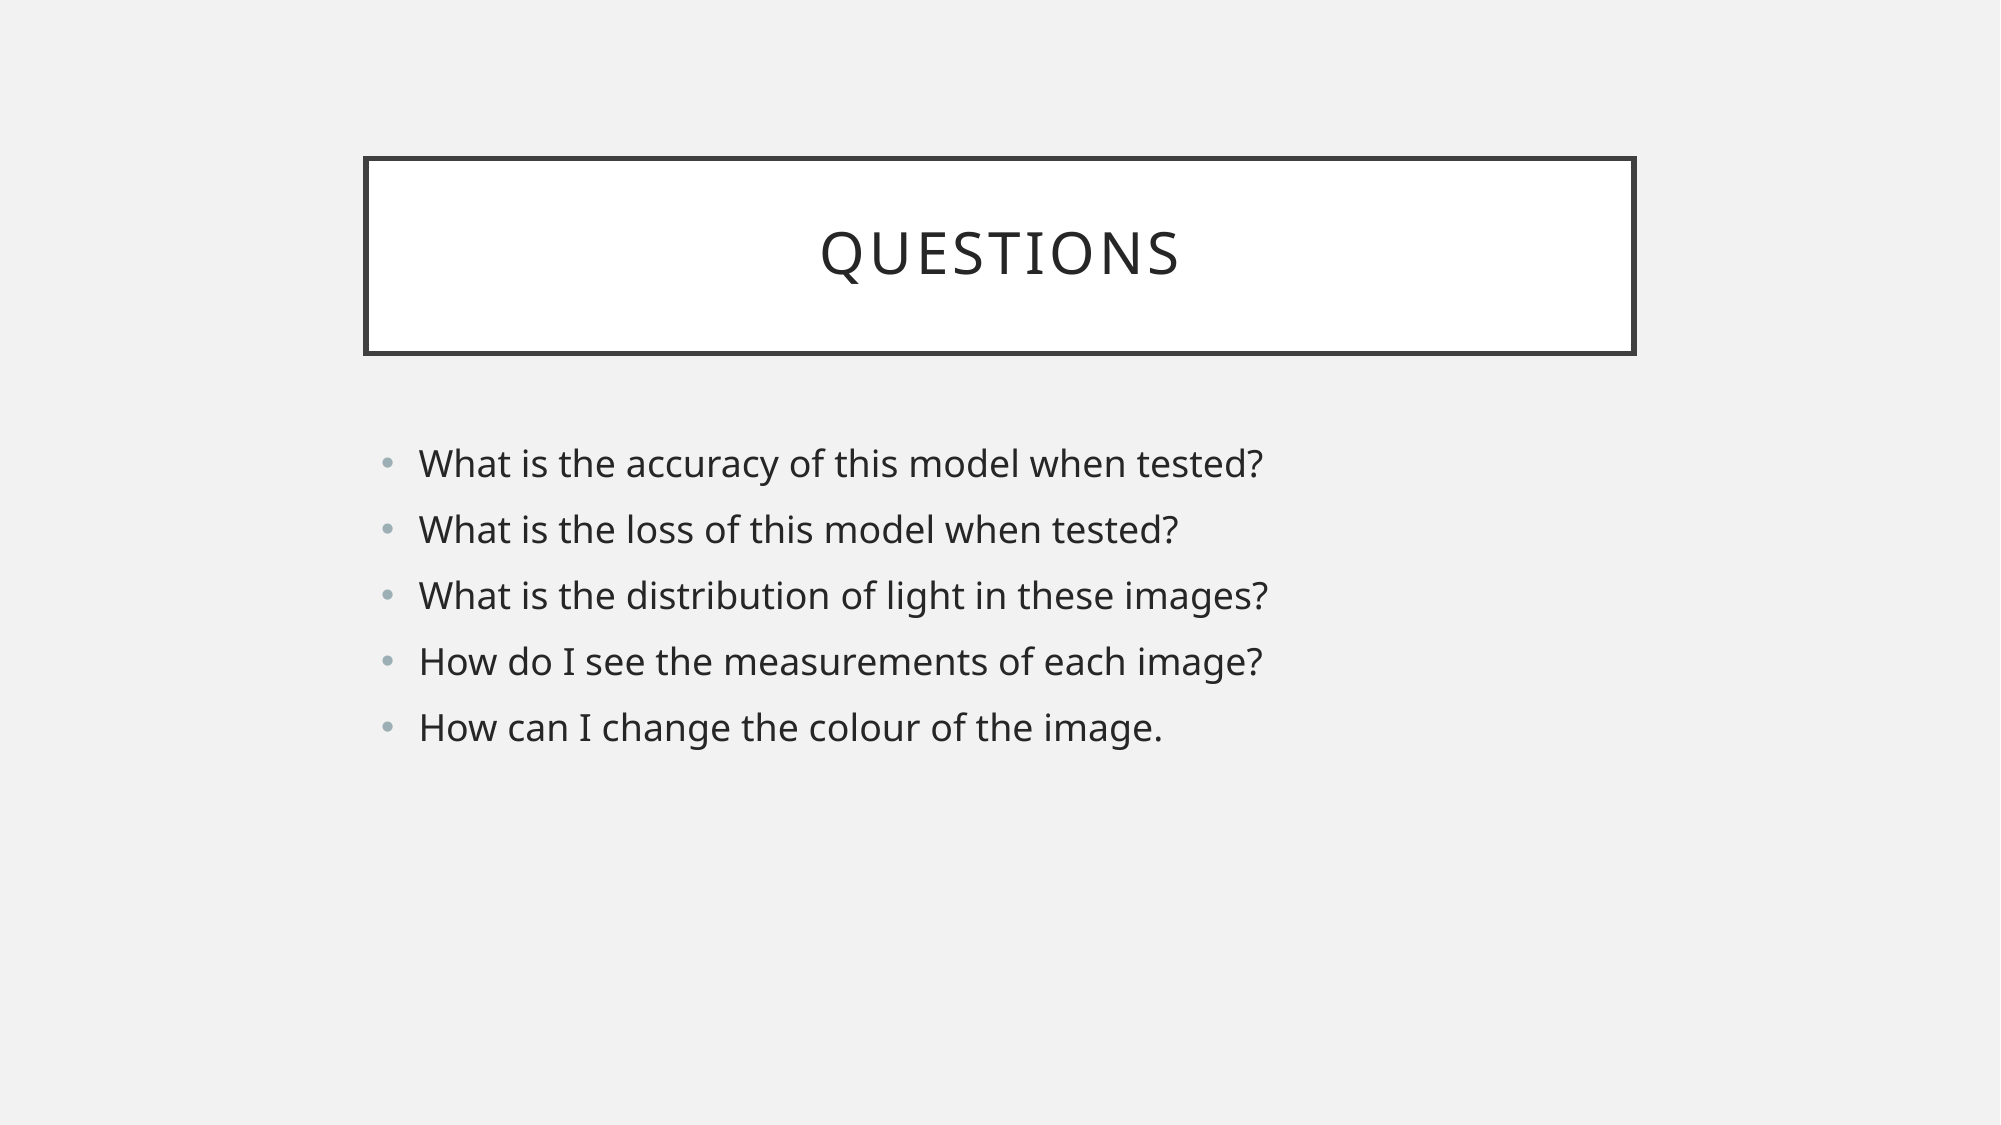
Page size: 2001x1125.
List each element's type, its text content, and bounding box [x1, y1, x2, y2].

list What is the accuracy of this model when tested? What is the loss of this model when tested? What is the distribution of light in these images? How do I see the measurements of each image? How can I change the colour of the image. [366, 432, 1634, 942]
title Questions [363, 156, 1637, 356]
